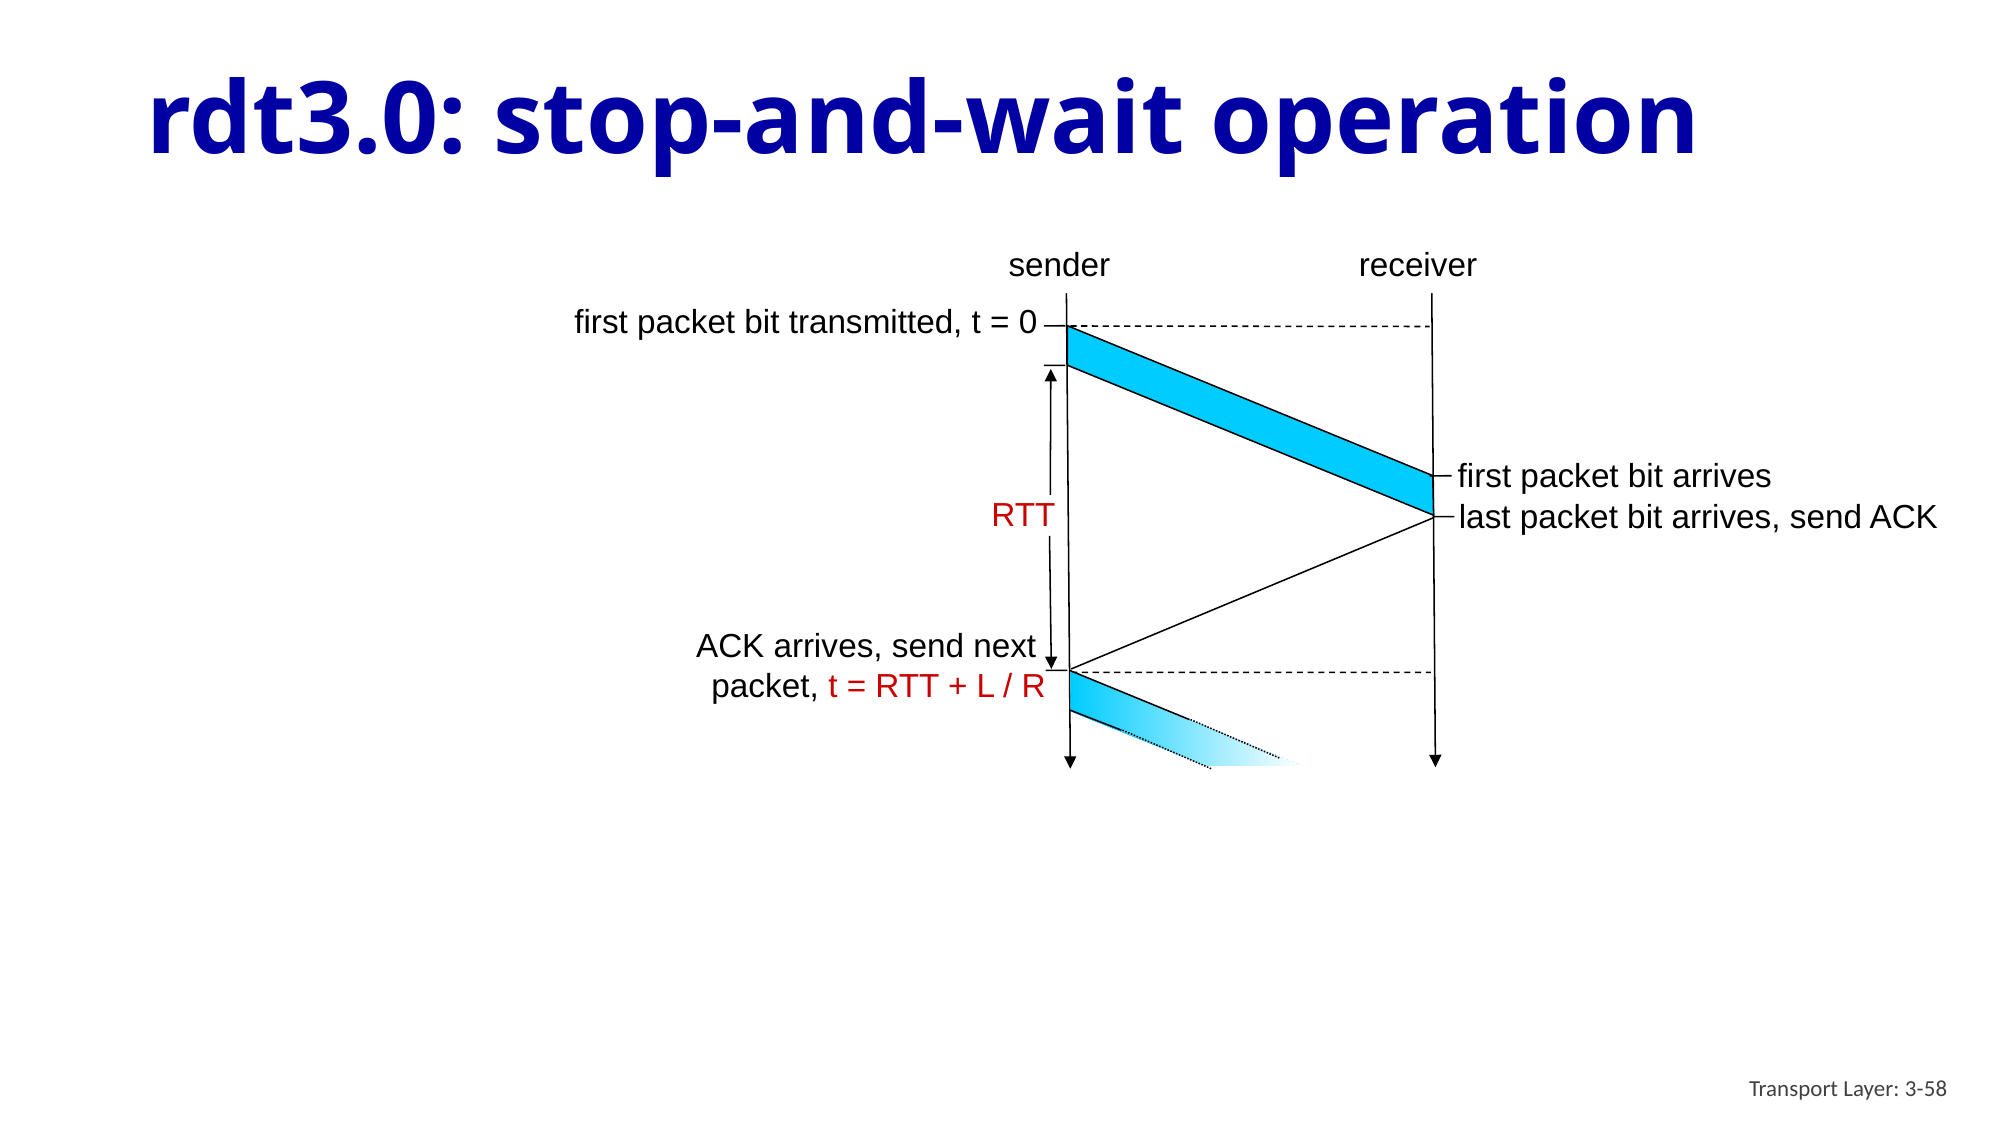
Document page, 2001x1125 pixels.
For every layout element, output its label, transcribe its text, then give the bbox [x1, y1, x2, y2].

slide_number Transport Layer: 3-58 [1512, 1056, 1963, 1117]
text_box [522, 235, 1955, 769]
title rdt3.0: stop-and-wait operation [131, 47, 1952, 195]
